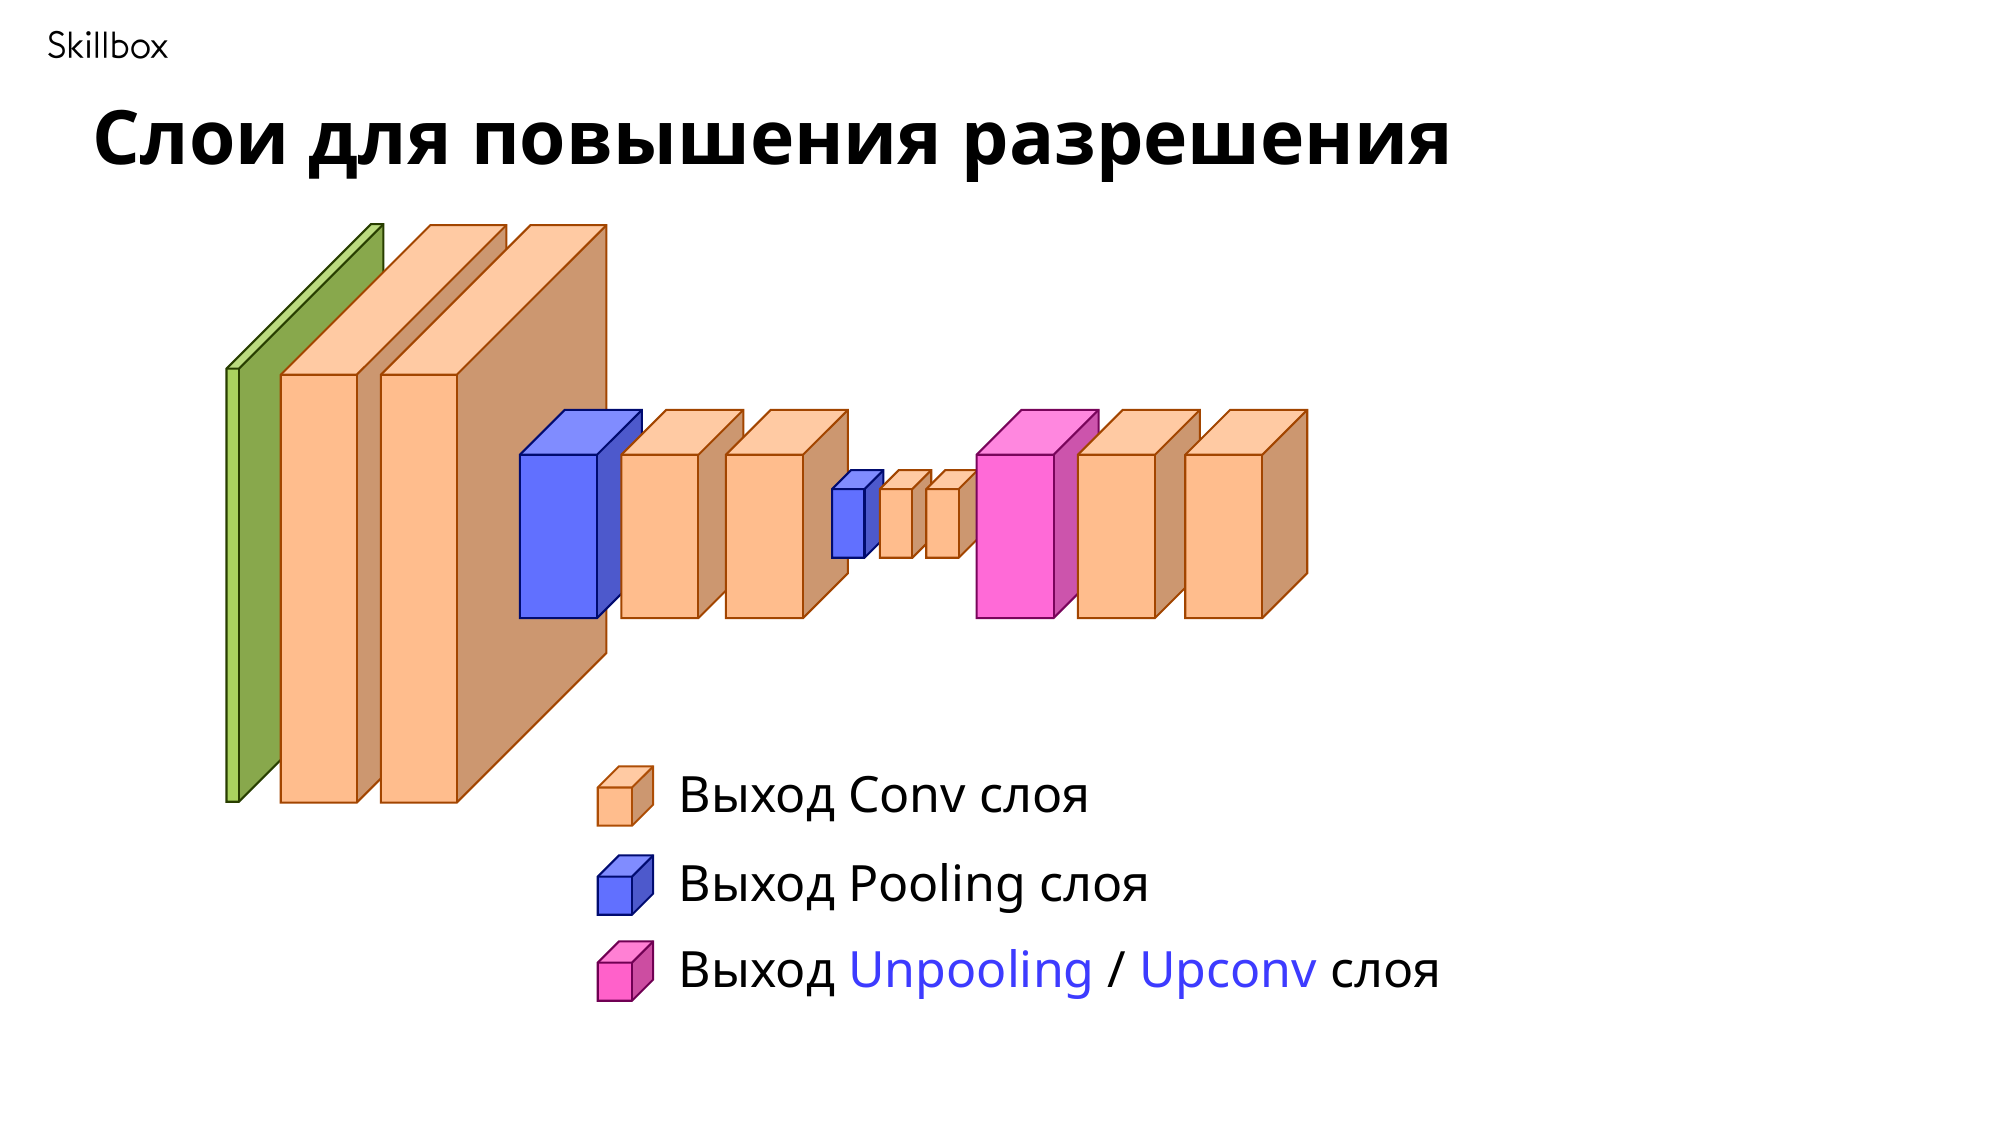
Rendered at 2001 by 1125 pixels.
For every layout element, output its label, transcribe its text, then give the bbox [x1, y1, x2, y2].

text_box [598, 856, 652, 876]
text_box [281, 225, 505, 374]
text_box [280, 225, 507, 803]
text_box [597, 941, 654, 1001]
text_box [832, 471, 882, 489]
text_box Выход Unpooling / Upconv слоя [664, 929, 1544, 1005]
text_box [1186, 410, 1307, 454]
text_box [1185, 409, 1308, 619]
text_box [226, 224, 384, 802]
text_box [380, 225, 607, 803]
text_box Слои для повышения разрешения [77, 86, 1982, 195]
text_box [622, 410, 743, 454]
text_box [598, 942, 652, 962]
text_box [926, 470, 976, 558]
text_box Выход Pooling слоя [663, 843, 1275, 919]
text_box Выход Conv слоя [664, 754, 1200, 830]
text_box [926, 470, 976, 489]
picture [48, 30, 168, 59]
text_box [1077, 409, 1200, 619]
text_box [597, 855, 654, 915]
text_box [977, 410, 1098, 454]
text_box [976, 409, 1099, 619]
text_box [621, 409, 744, 619]
text_box [598, 767, 652, 787]
text_box [832, 470, 884, 558]
text_box [879, 470, 930, 489]
text_box [227, 225, 382, 368]
text_box [1078, 410, 1199, 454]
text_box [597, 766, 654, 826]
text_box [520, 410, 641, 454]
text_box [725, 409, 848, 619]
text_box [726, 410, 847, 454]
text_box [381, 225, 605, 374]
text_box [879, 470, 932, 558]
text_box [519, 409, 642, 619]
